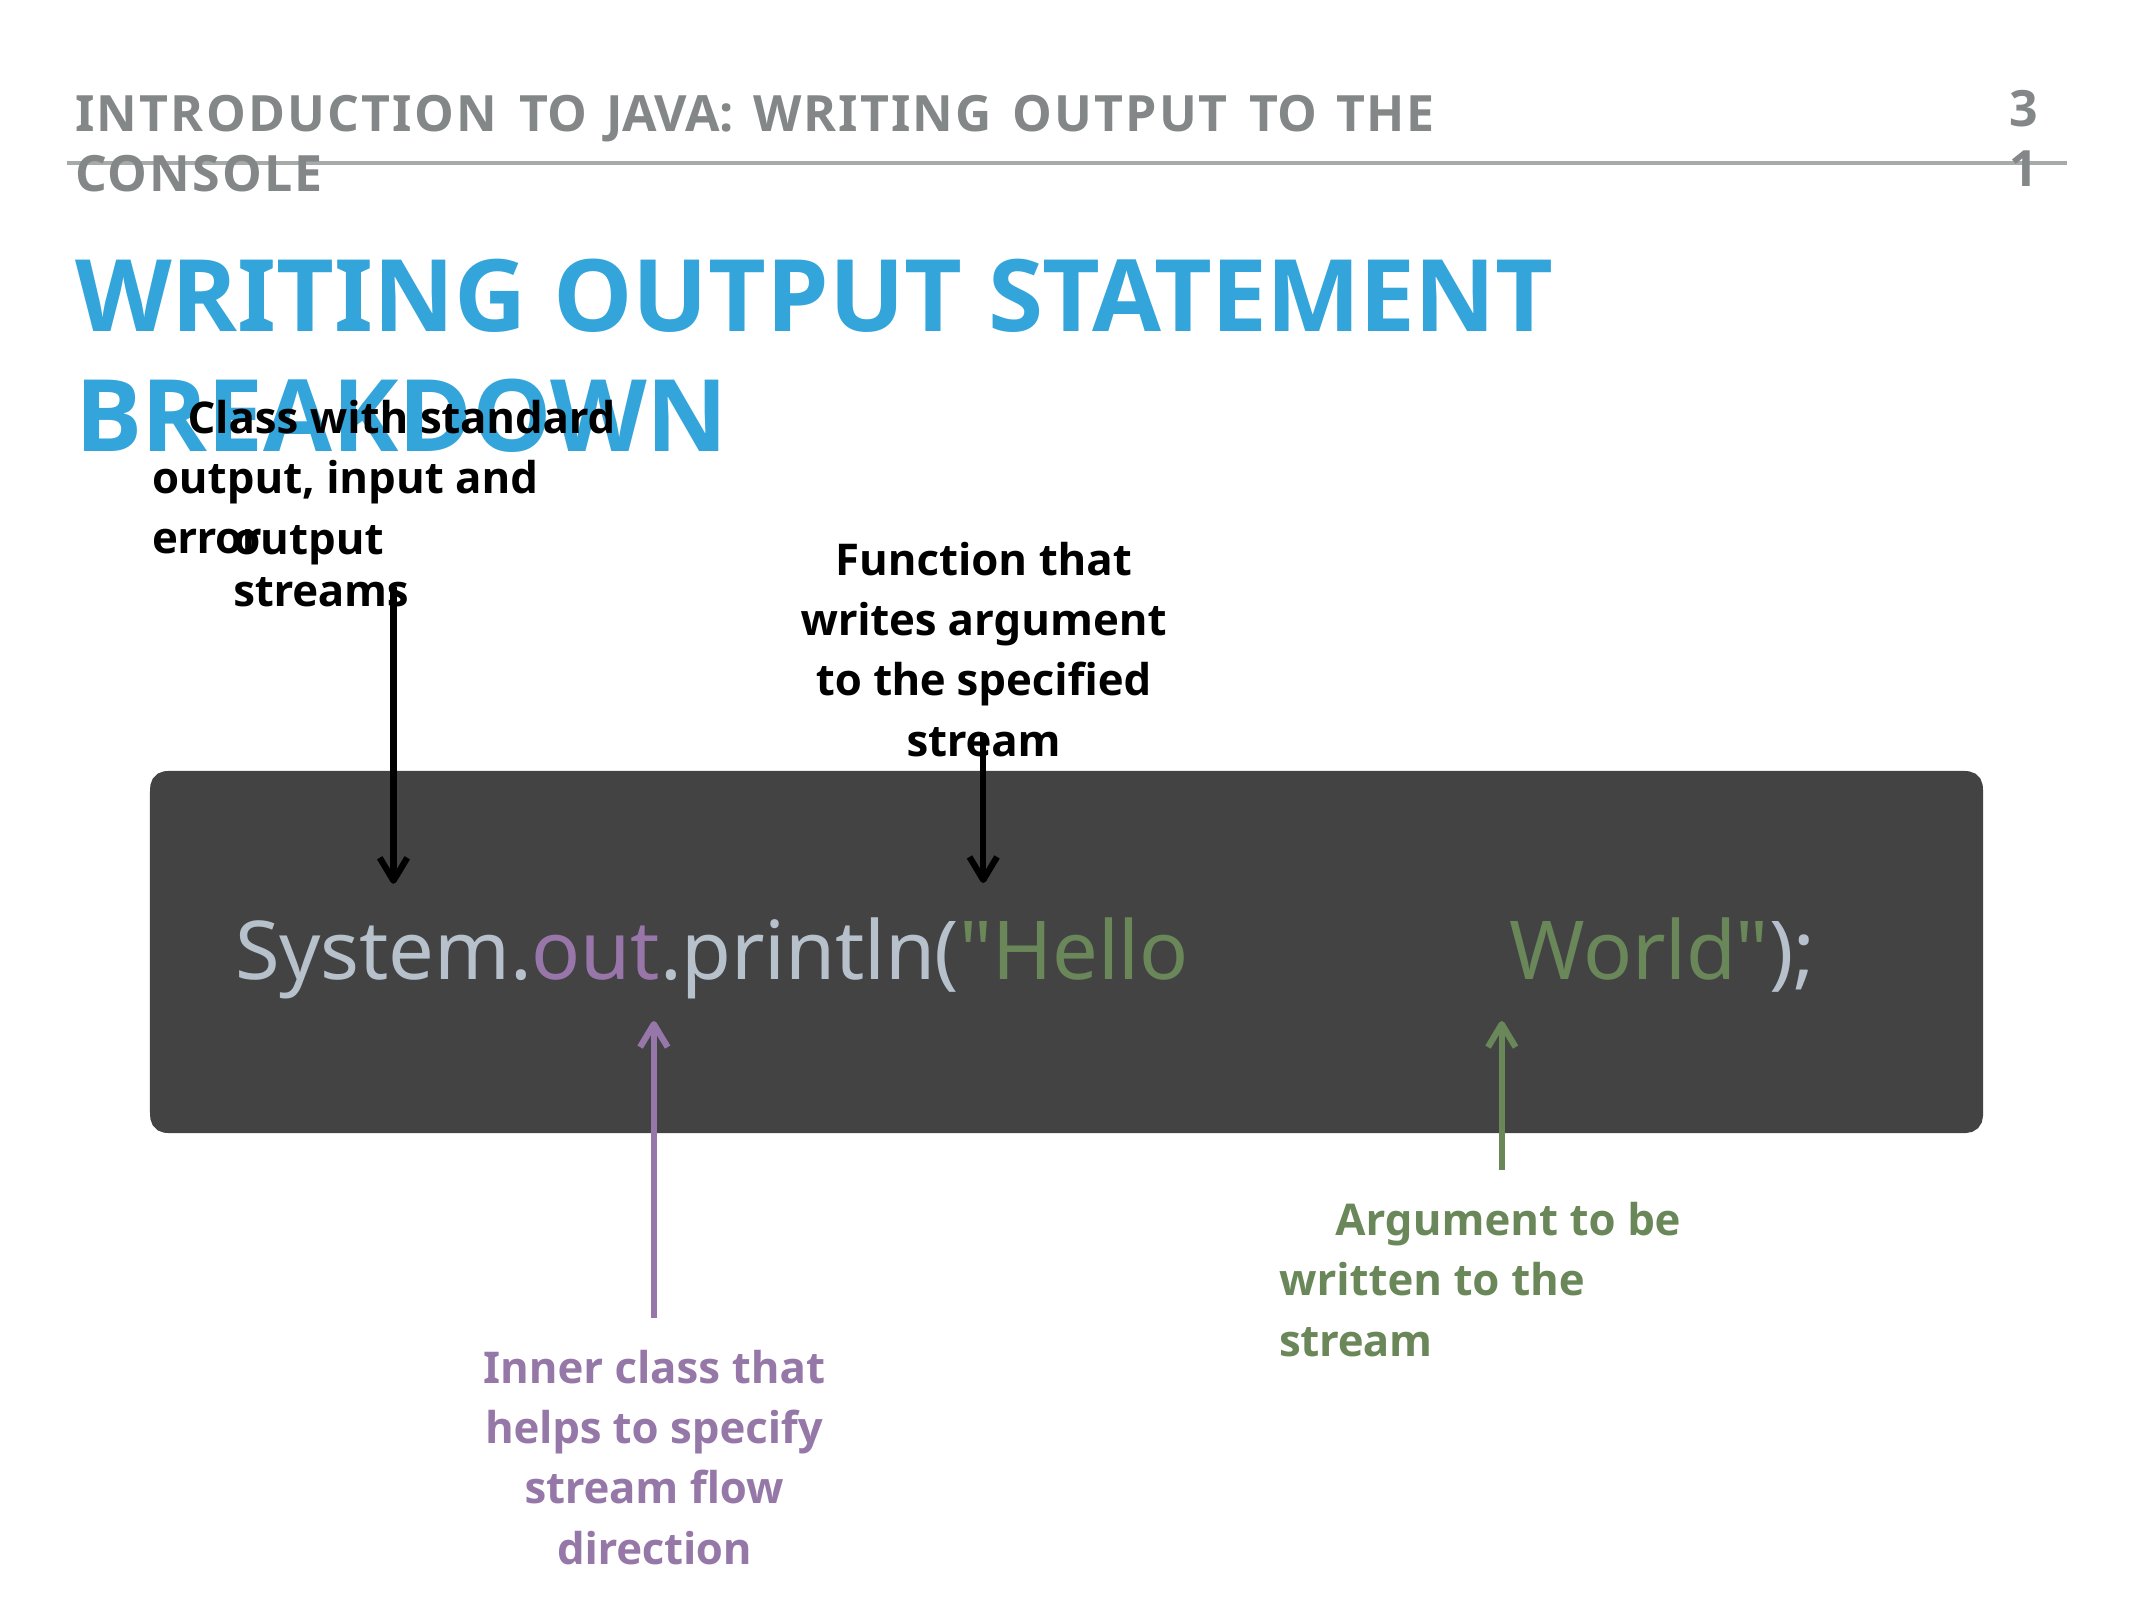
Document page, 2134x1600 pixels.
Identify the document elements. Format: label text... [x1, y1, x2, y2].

text_box [149, 770, 371, 1134]
text_box output streams [231, 508, 555, 616]
text_box Class with standard output, input and error [149, 379, 639, 563]
title WRITING OUTPUT STATEMENT BREAKDOWN [72, 229, 2002, 499]
text_box [1523, 770, 1984, 1134]
text_box 31 [2007, 74, 2060, 197]
text_box Argument to be written to the stream [1277, 1181, 1725, 1365]
text_box System.out.println("Hello World"); [233, 895, 371, 996]
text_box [376, 587, 1519, 1318]
text_box Inner class that helps to specify stream flow direction [429, 1329, 878, 1573]
text_box Function that writes argument to the specified stream [770, 521, 1196, 585]
text_box System.out.println("Hello World"); [1523, 895, 1901, 996]
text_box INTRODUCTION TO JAVA: WRITING OUTPUT TO THE CONSOLE [72, 79, 1497, 202]
